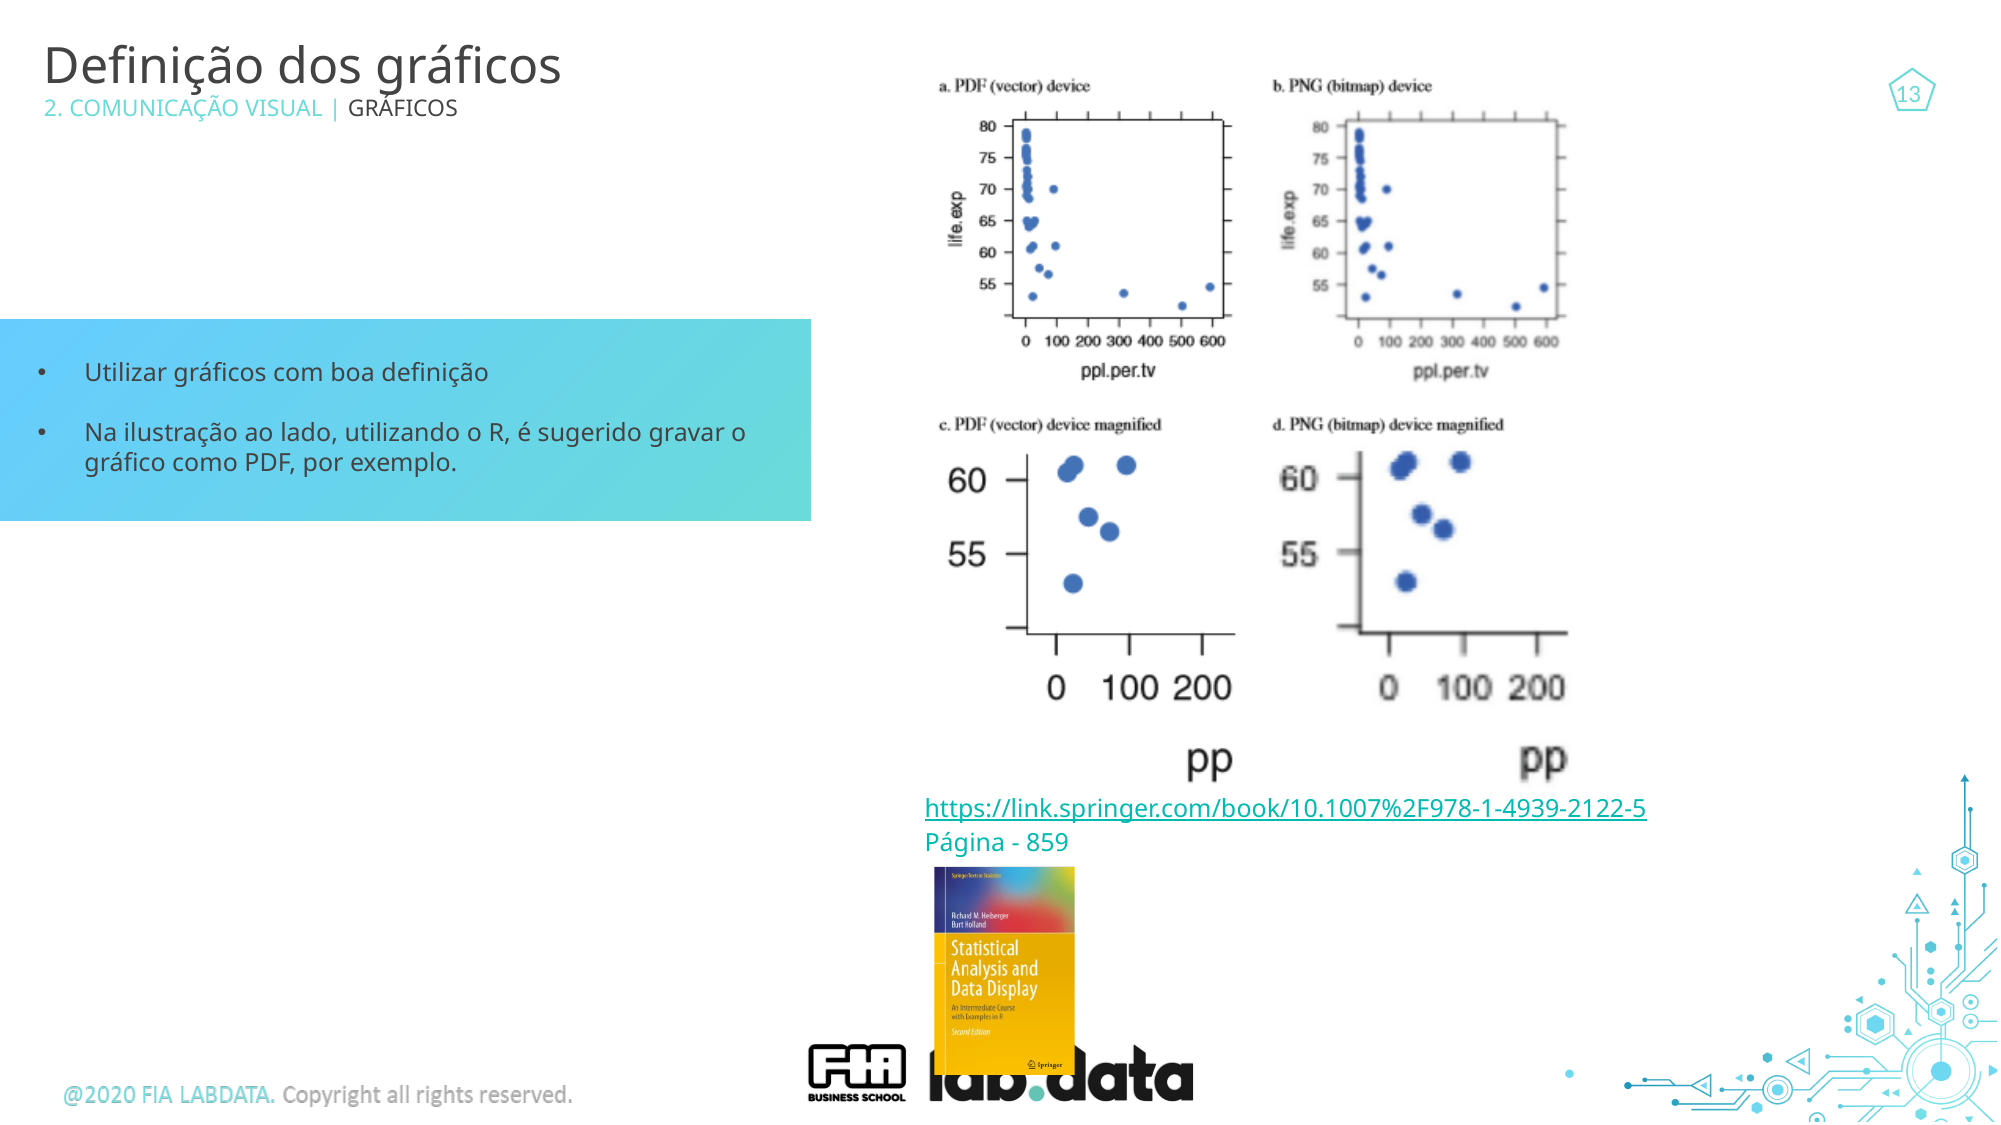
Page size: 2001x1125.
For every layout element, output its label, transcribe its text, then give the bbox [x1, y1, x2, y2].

text_box [0, 318, 812, 521]
text_box Definição dos gráficos 2. COMUNICAÇÃO VISUAL | GRÁFICOS [28, 18, 789, 136]
picture [916, 73, 1997, 1122]
picture [798, 866, 1202, 1104]
picture [47, 1064, 676, 1125]
text_box https://link.springer.com/book/10.1007%2F978-1-4939-2122-5 Página - 859 [909, 784, 1669, 864]
text_box Utilizar gráficos com boa definição Na ilustração ao lado, utilizando o R, é sugerido gravar o gráfico como PDF, por exemplo. [22, 349, 789, 484]
